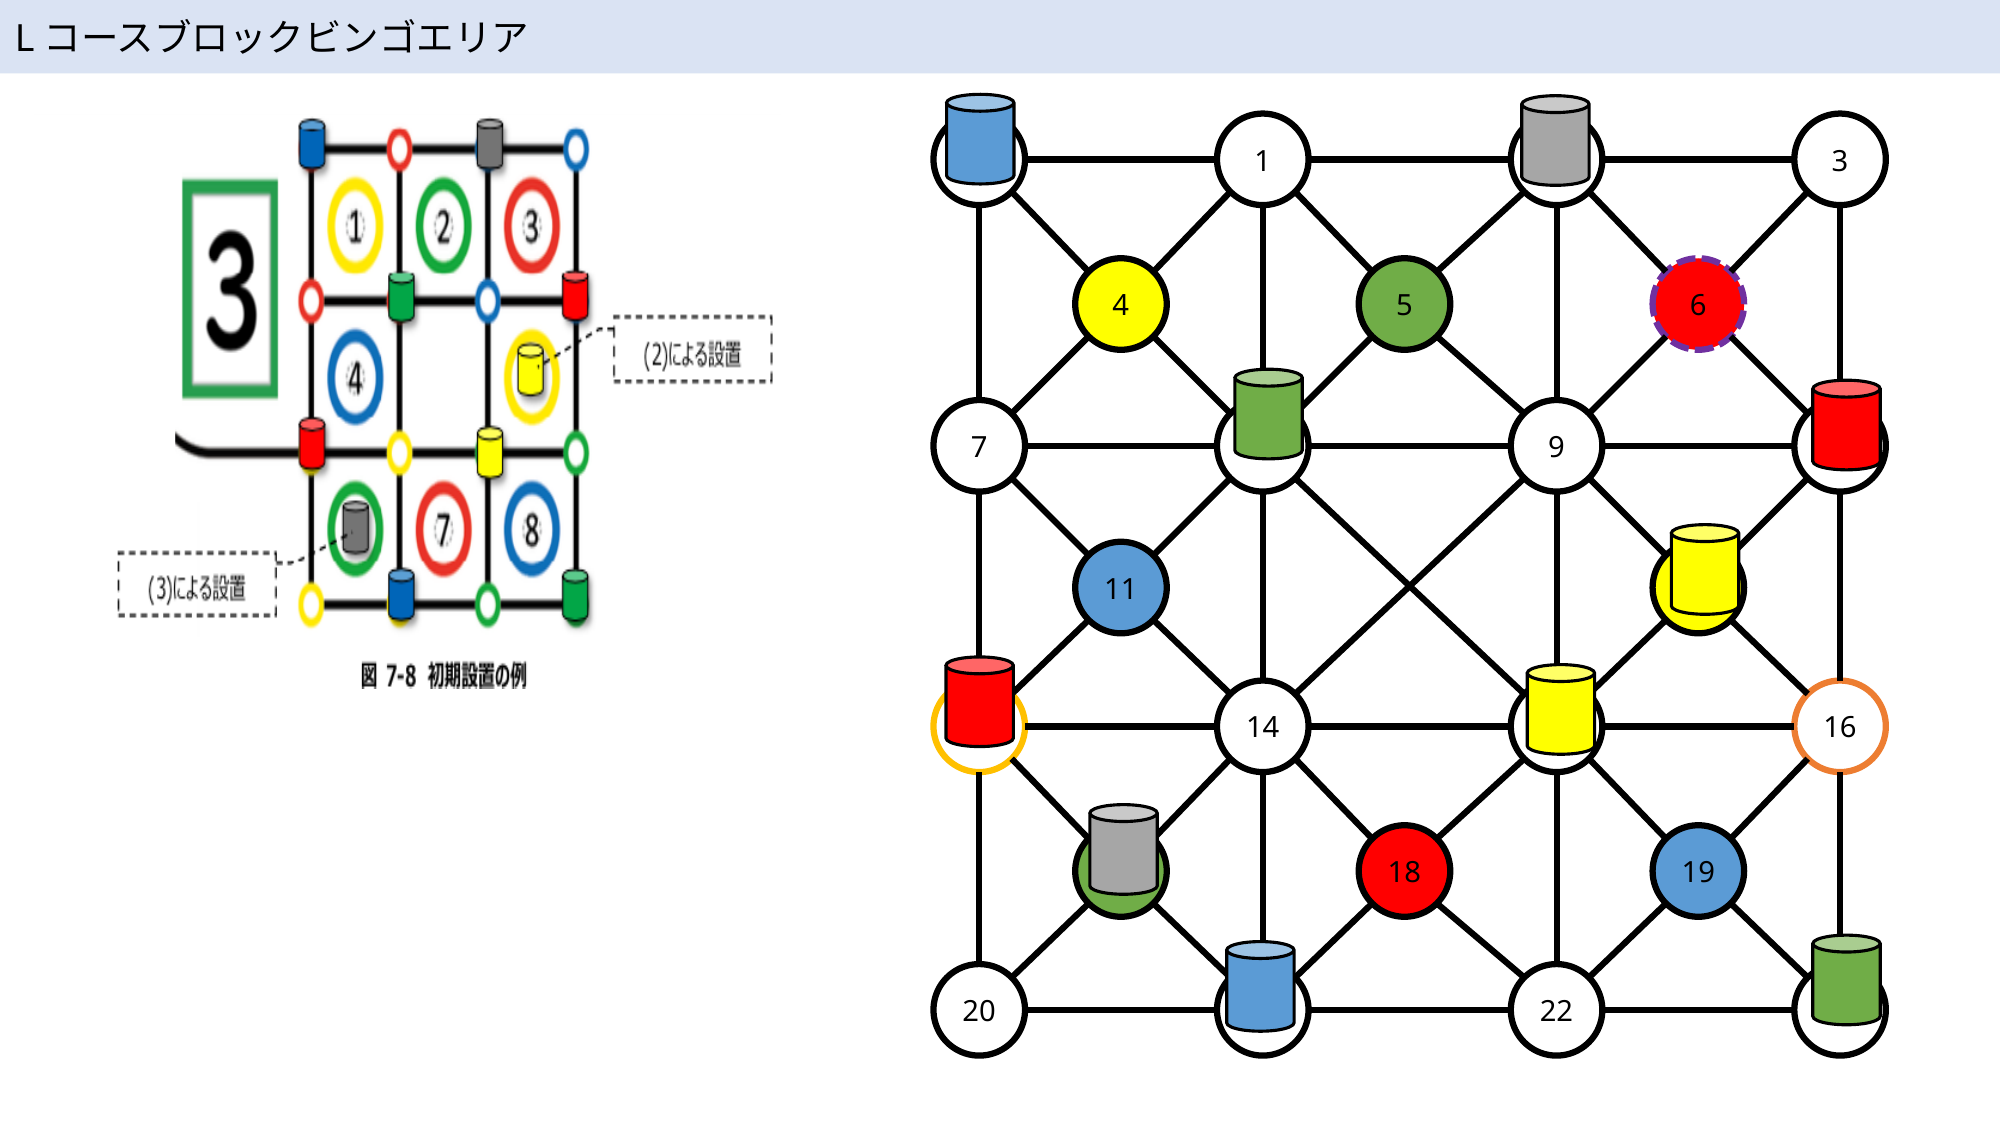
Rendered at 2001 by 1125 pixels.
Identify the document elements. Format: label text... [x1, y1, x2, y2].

text_box [945, 93, 1016, 113]
text_box ガレージ [1524, 97, 1587, 111]
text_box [949, 96, 1012, 110]
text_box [933, 113, 1886, 1056]
picture [34, 113, 781, 689]
text_box Lコースブロックビンゴエリア [0, 0, 2000, 74]
text_box [1520, 94, 1591, 113]
